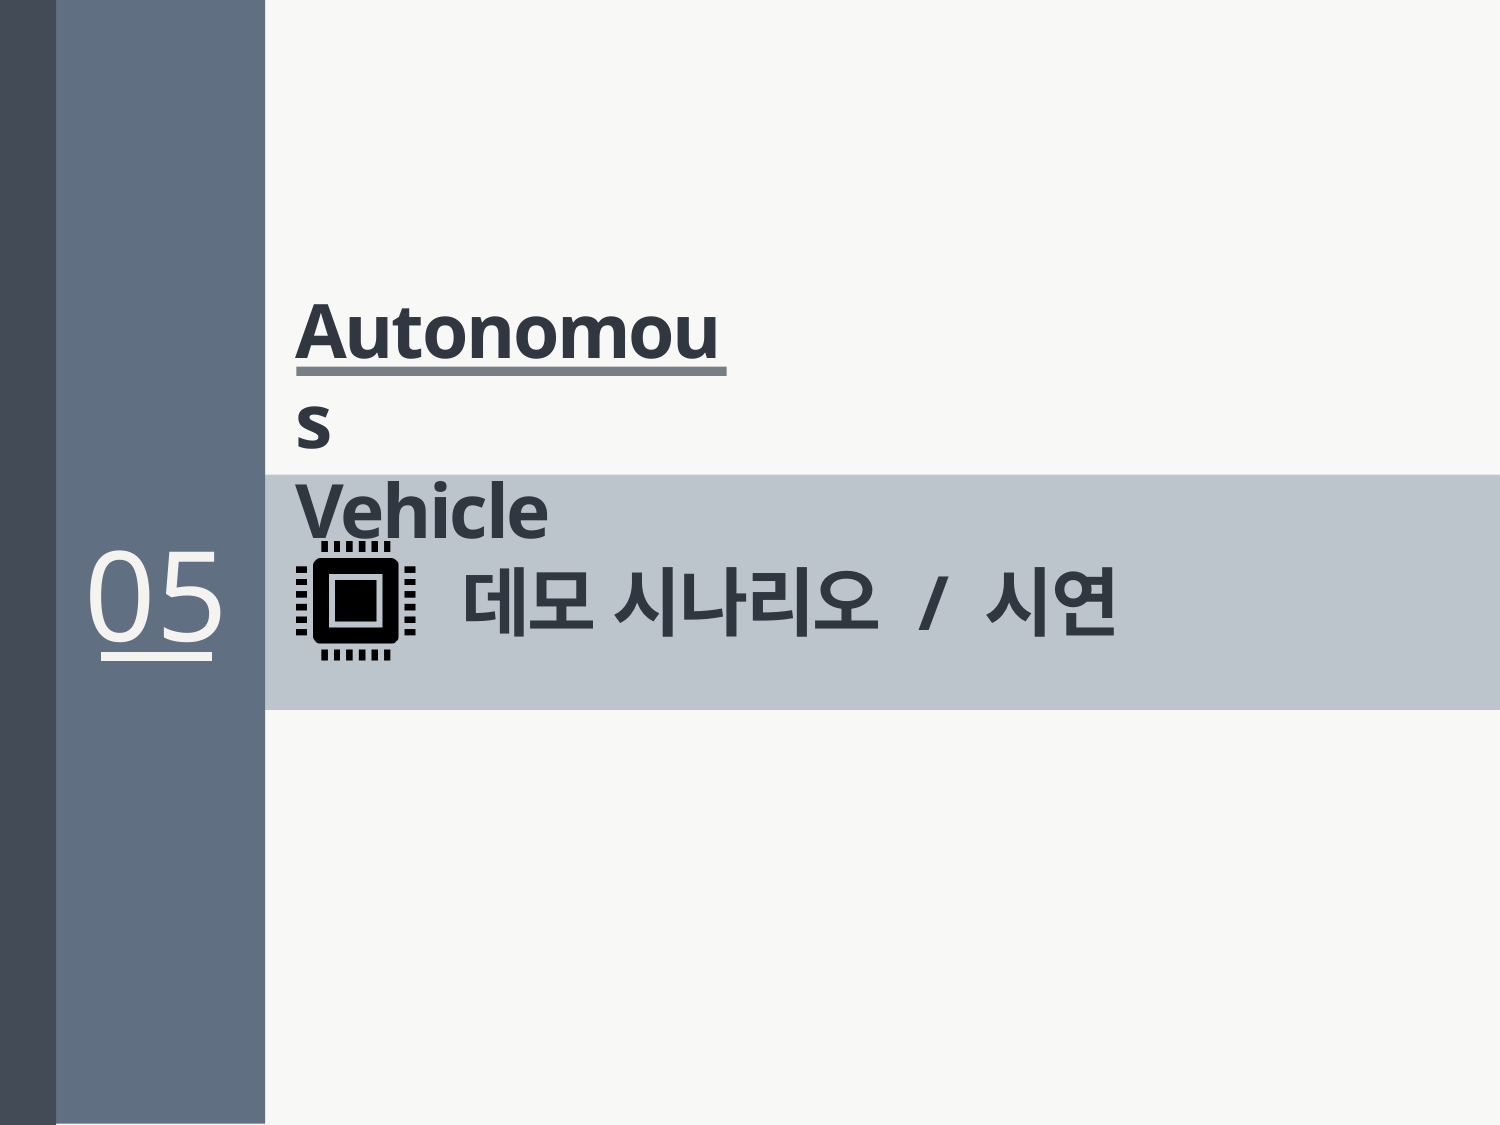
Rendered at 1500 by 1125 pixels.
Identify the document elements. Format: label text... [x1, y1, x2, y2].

text_box [266, 473, 1500, 711]
text_box 05 [70, 508, 243, 674]
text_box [280, 276, 770, 473]
text_box [0, 0, 57, 1125]
text_box [57, 0, 266, 1125]
picture [280, 525, 431, 676]
text_box 데모 시나리오 / 시연 [446, 547, 1500, 653]
